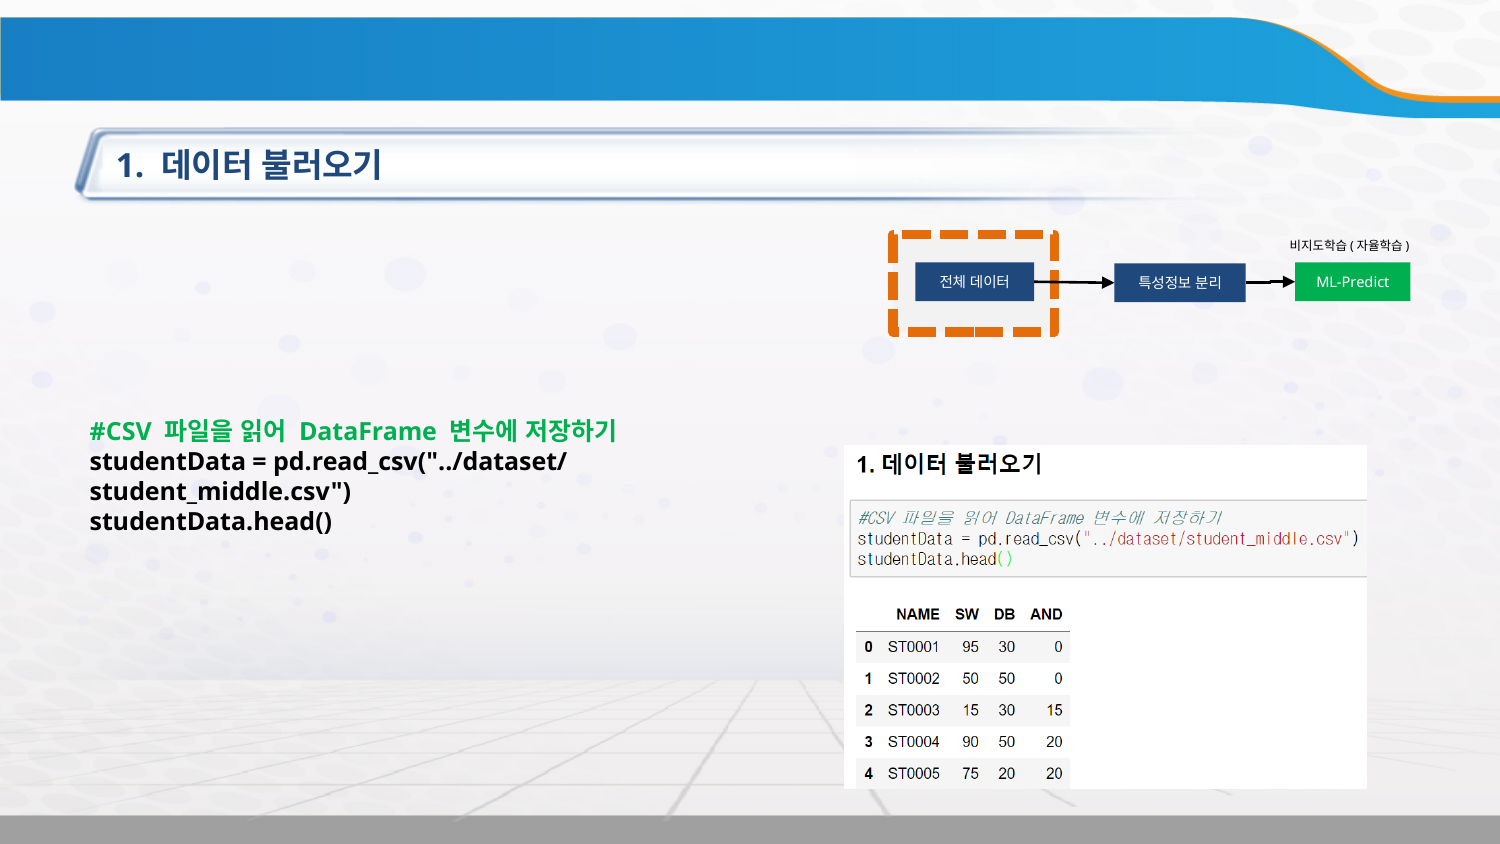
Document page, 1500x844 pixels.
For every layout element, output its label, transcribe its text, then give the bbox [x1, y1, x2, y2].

text_box #CSV 파일을 읽어 DataFrame 변수에 저장하기 studentData = pd.read_csv("../dataset/student_middle.csv") studentData.head() [74, 407, 825, 543]
text_box [892, 234, 1055, 333]
picture [0, 0, 1500, 844]
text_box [74, 126, 1289, 208]
text_box 4-3. 실습 (비 지도 학습) [29, 0, 1175, 103]
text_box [915, 230, 1426, 303]
